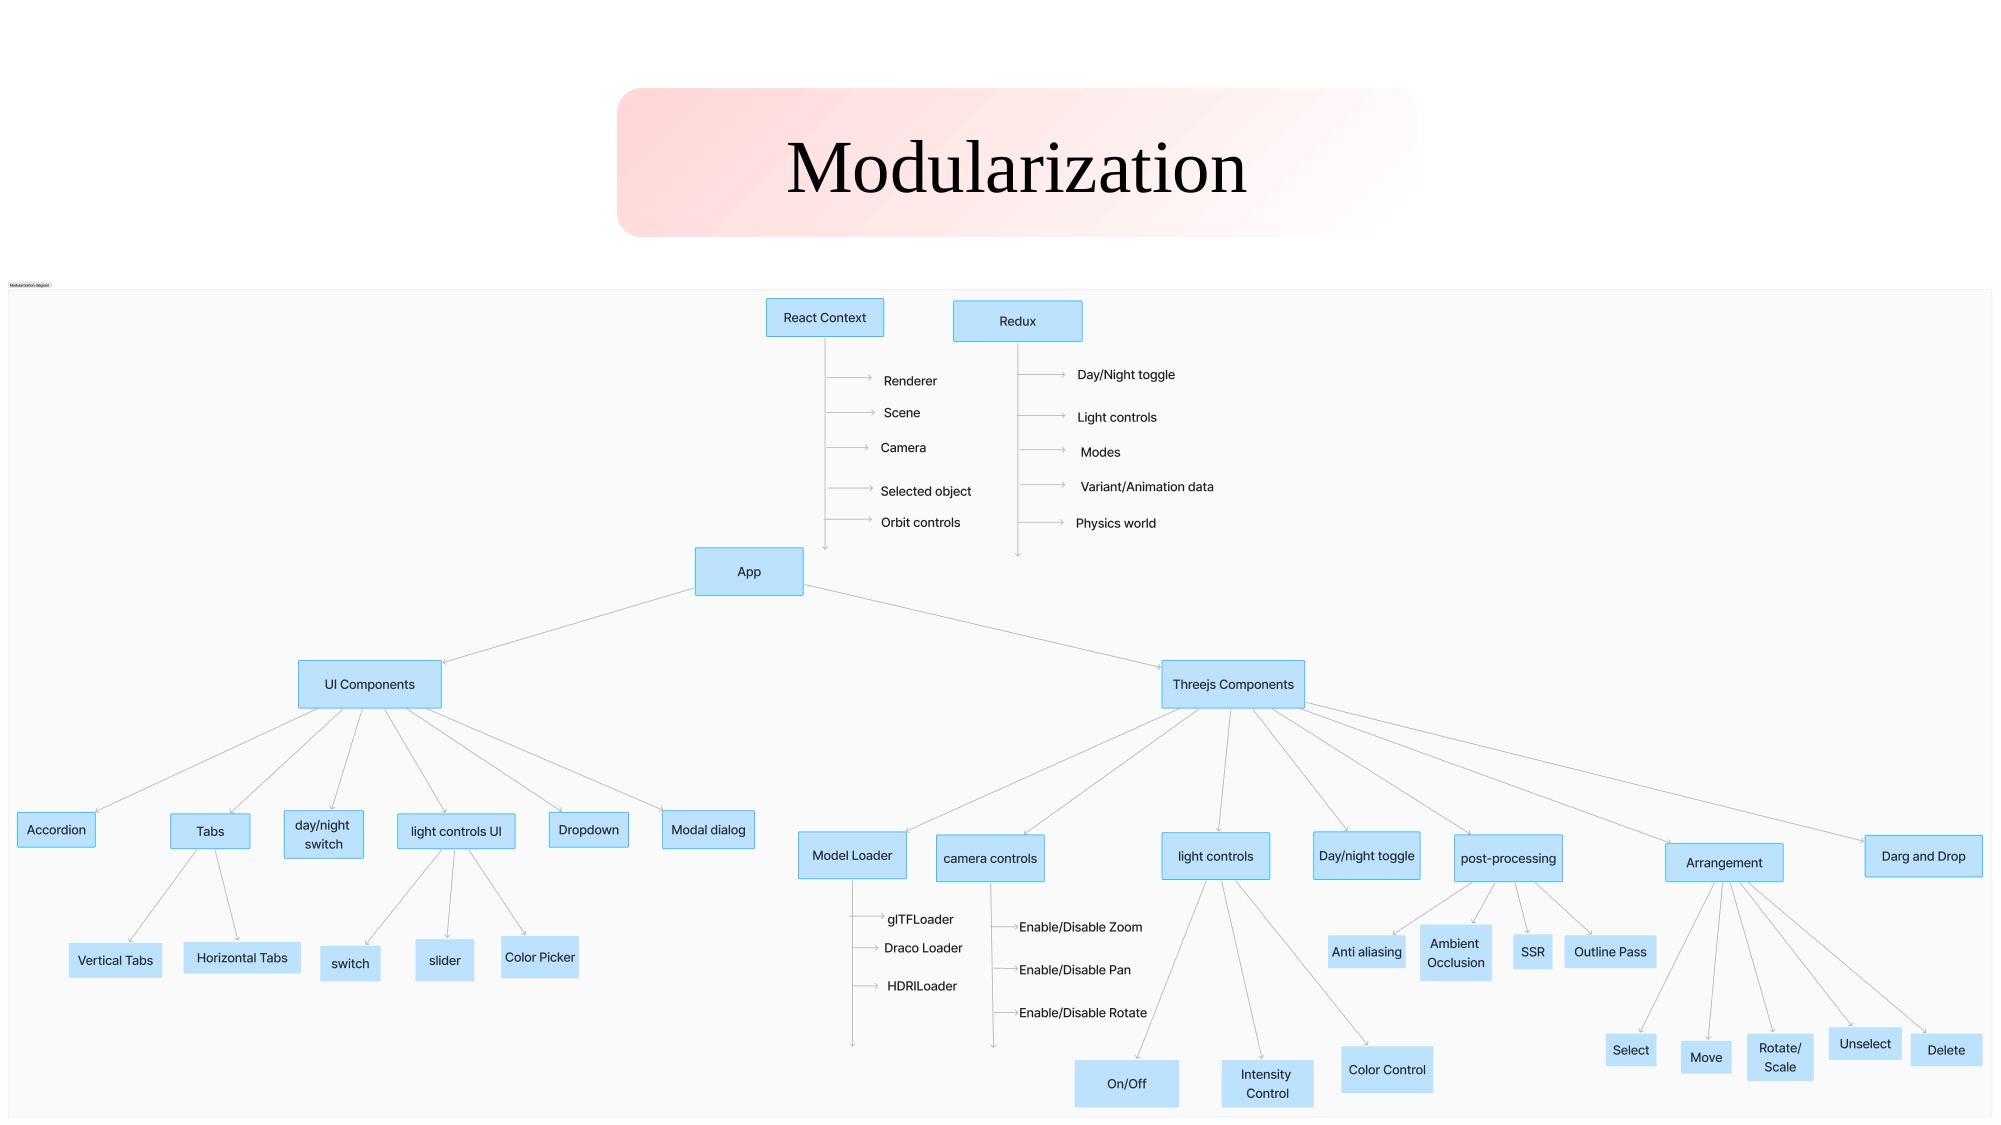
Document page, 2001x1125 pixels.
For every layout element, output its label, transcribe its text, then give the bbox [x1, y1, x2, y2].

text_box Modularization [617, 88, 1417, 237]
picture [0, 280, 2000, 1125]
